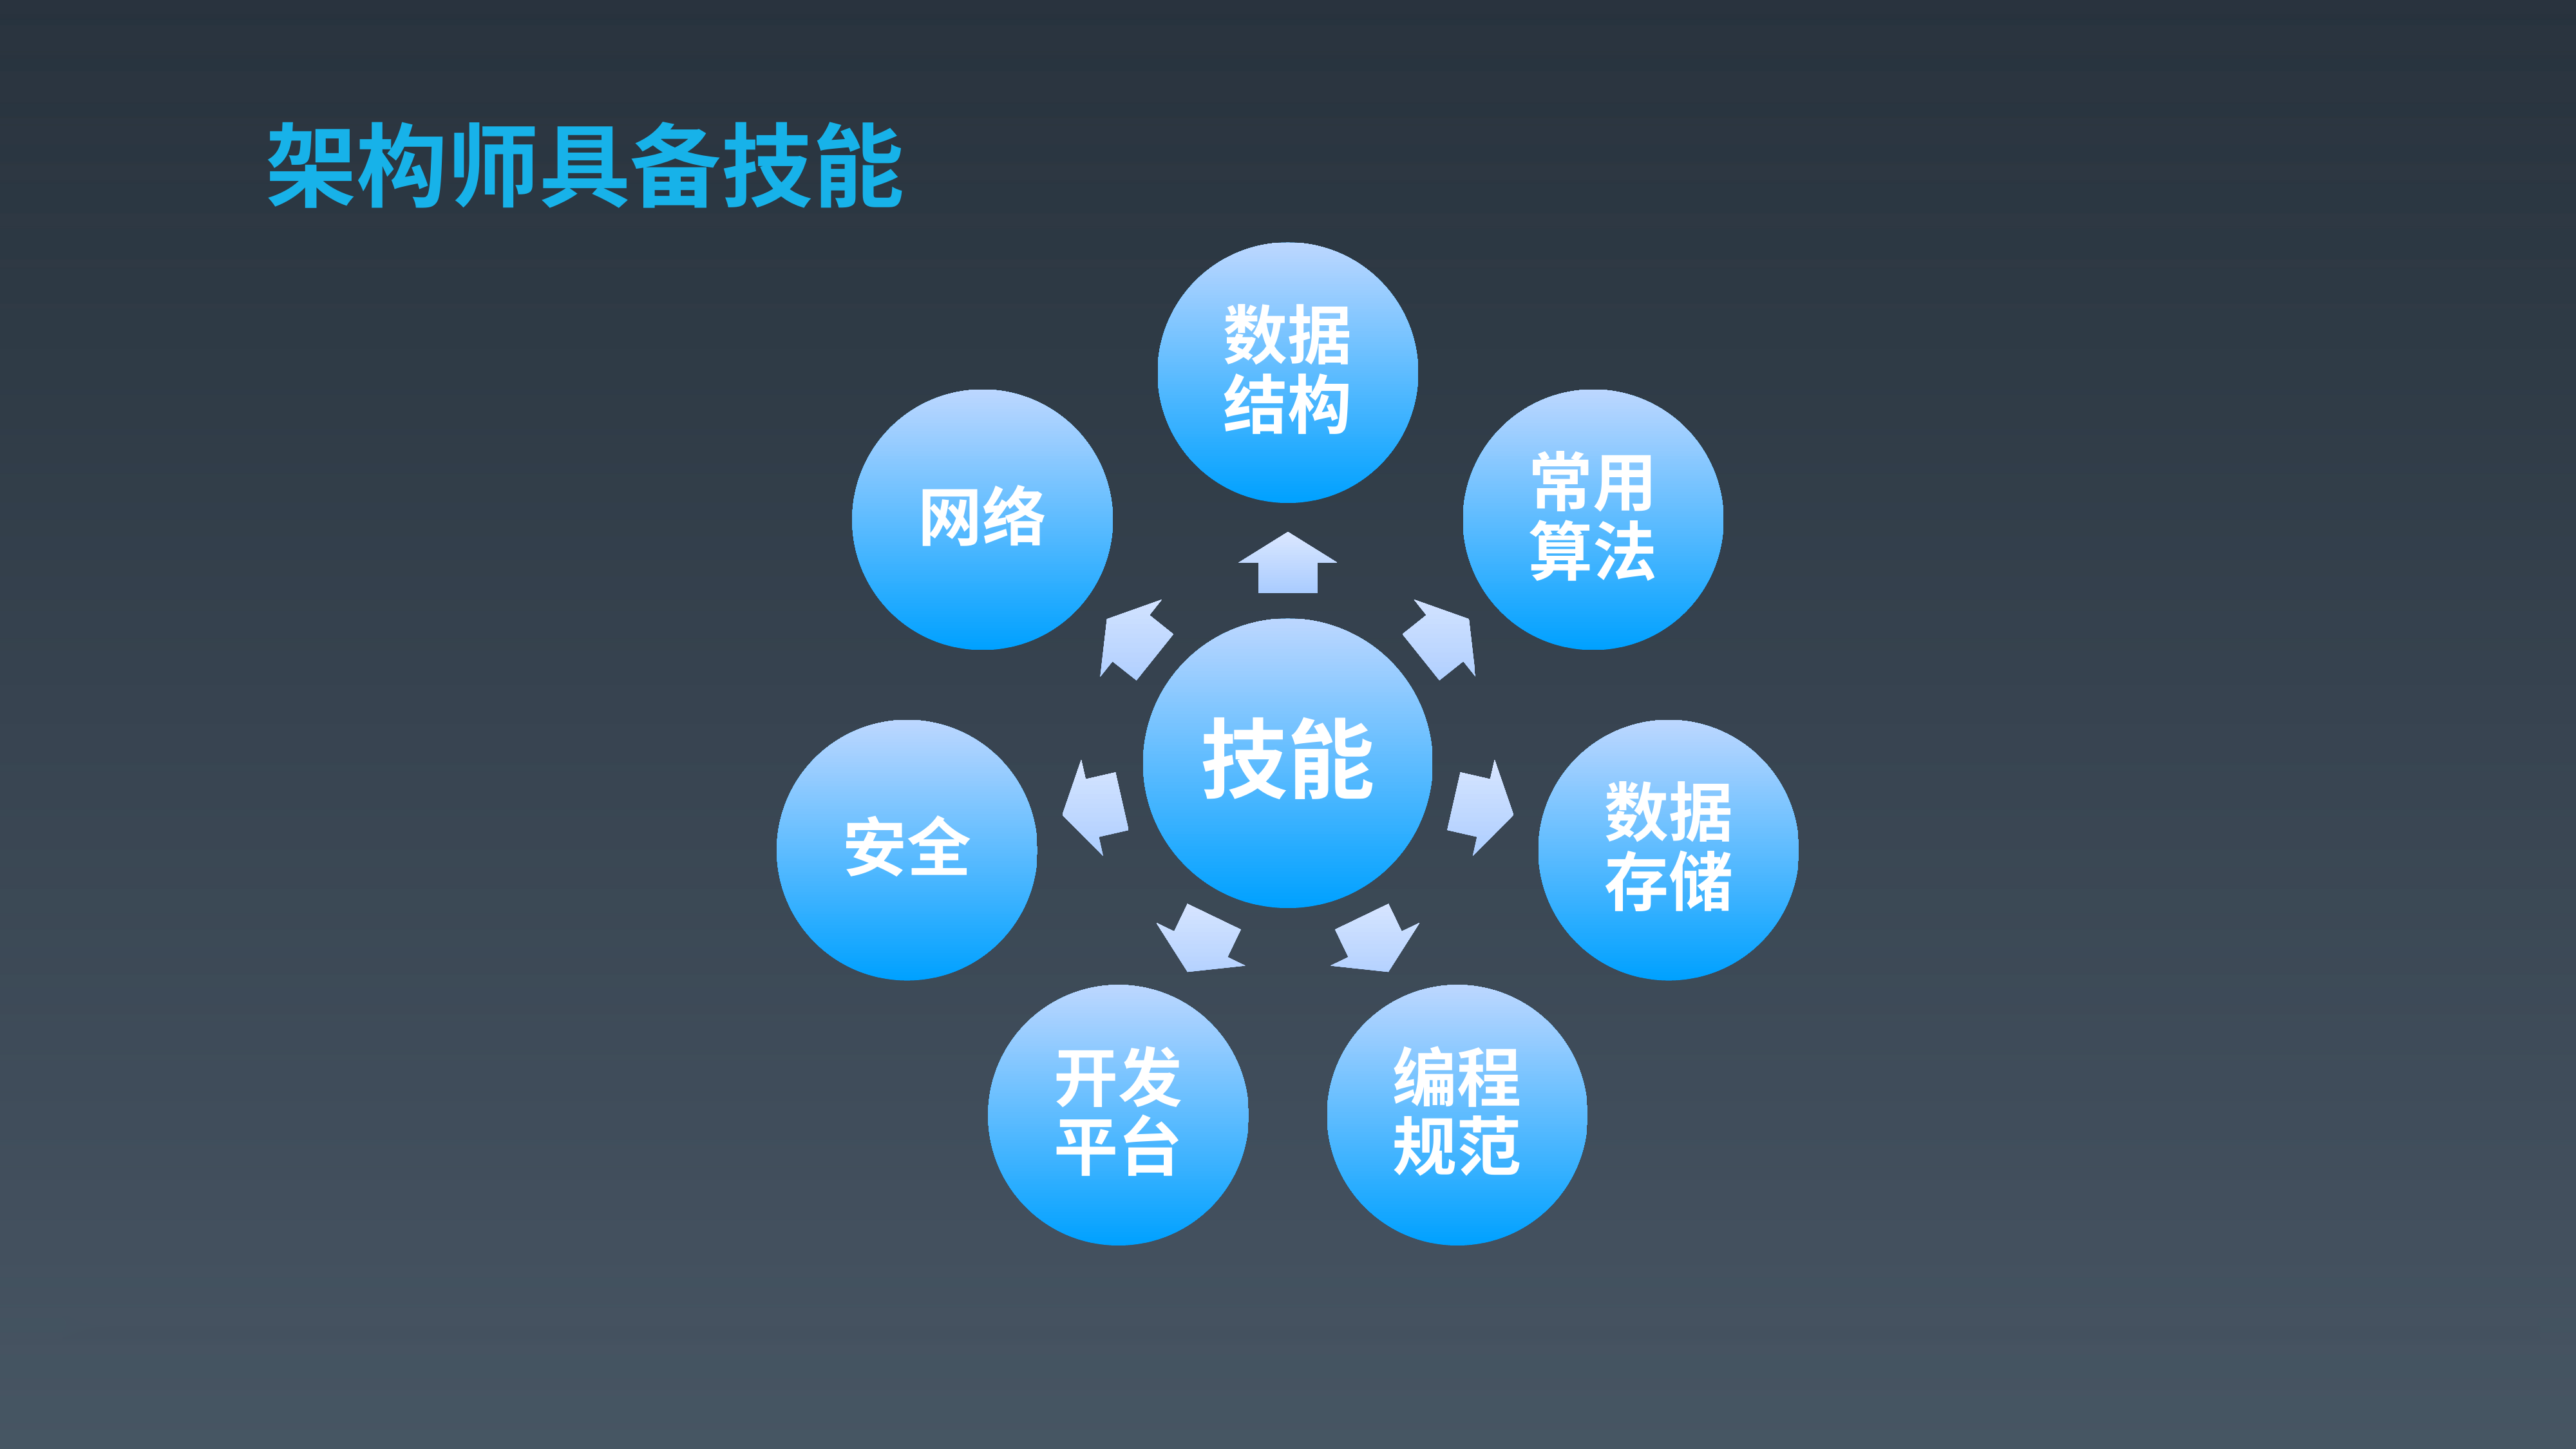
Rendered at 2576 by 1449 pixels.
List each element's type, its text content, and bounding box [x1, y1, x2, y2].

picture [0, 0, 2576, 1449]
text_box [538, 242, 2038, 1247]
title 架构师具备技能 [260, 103, 2316, 243]
